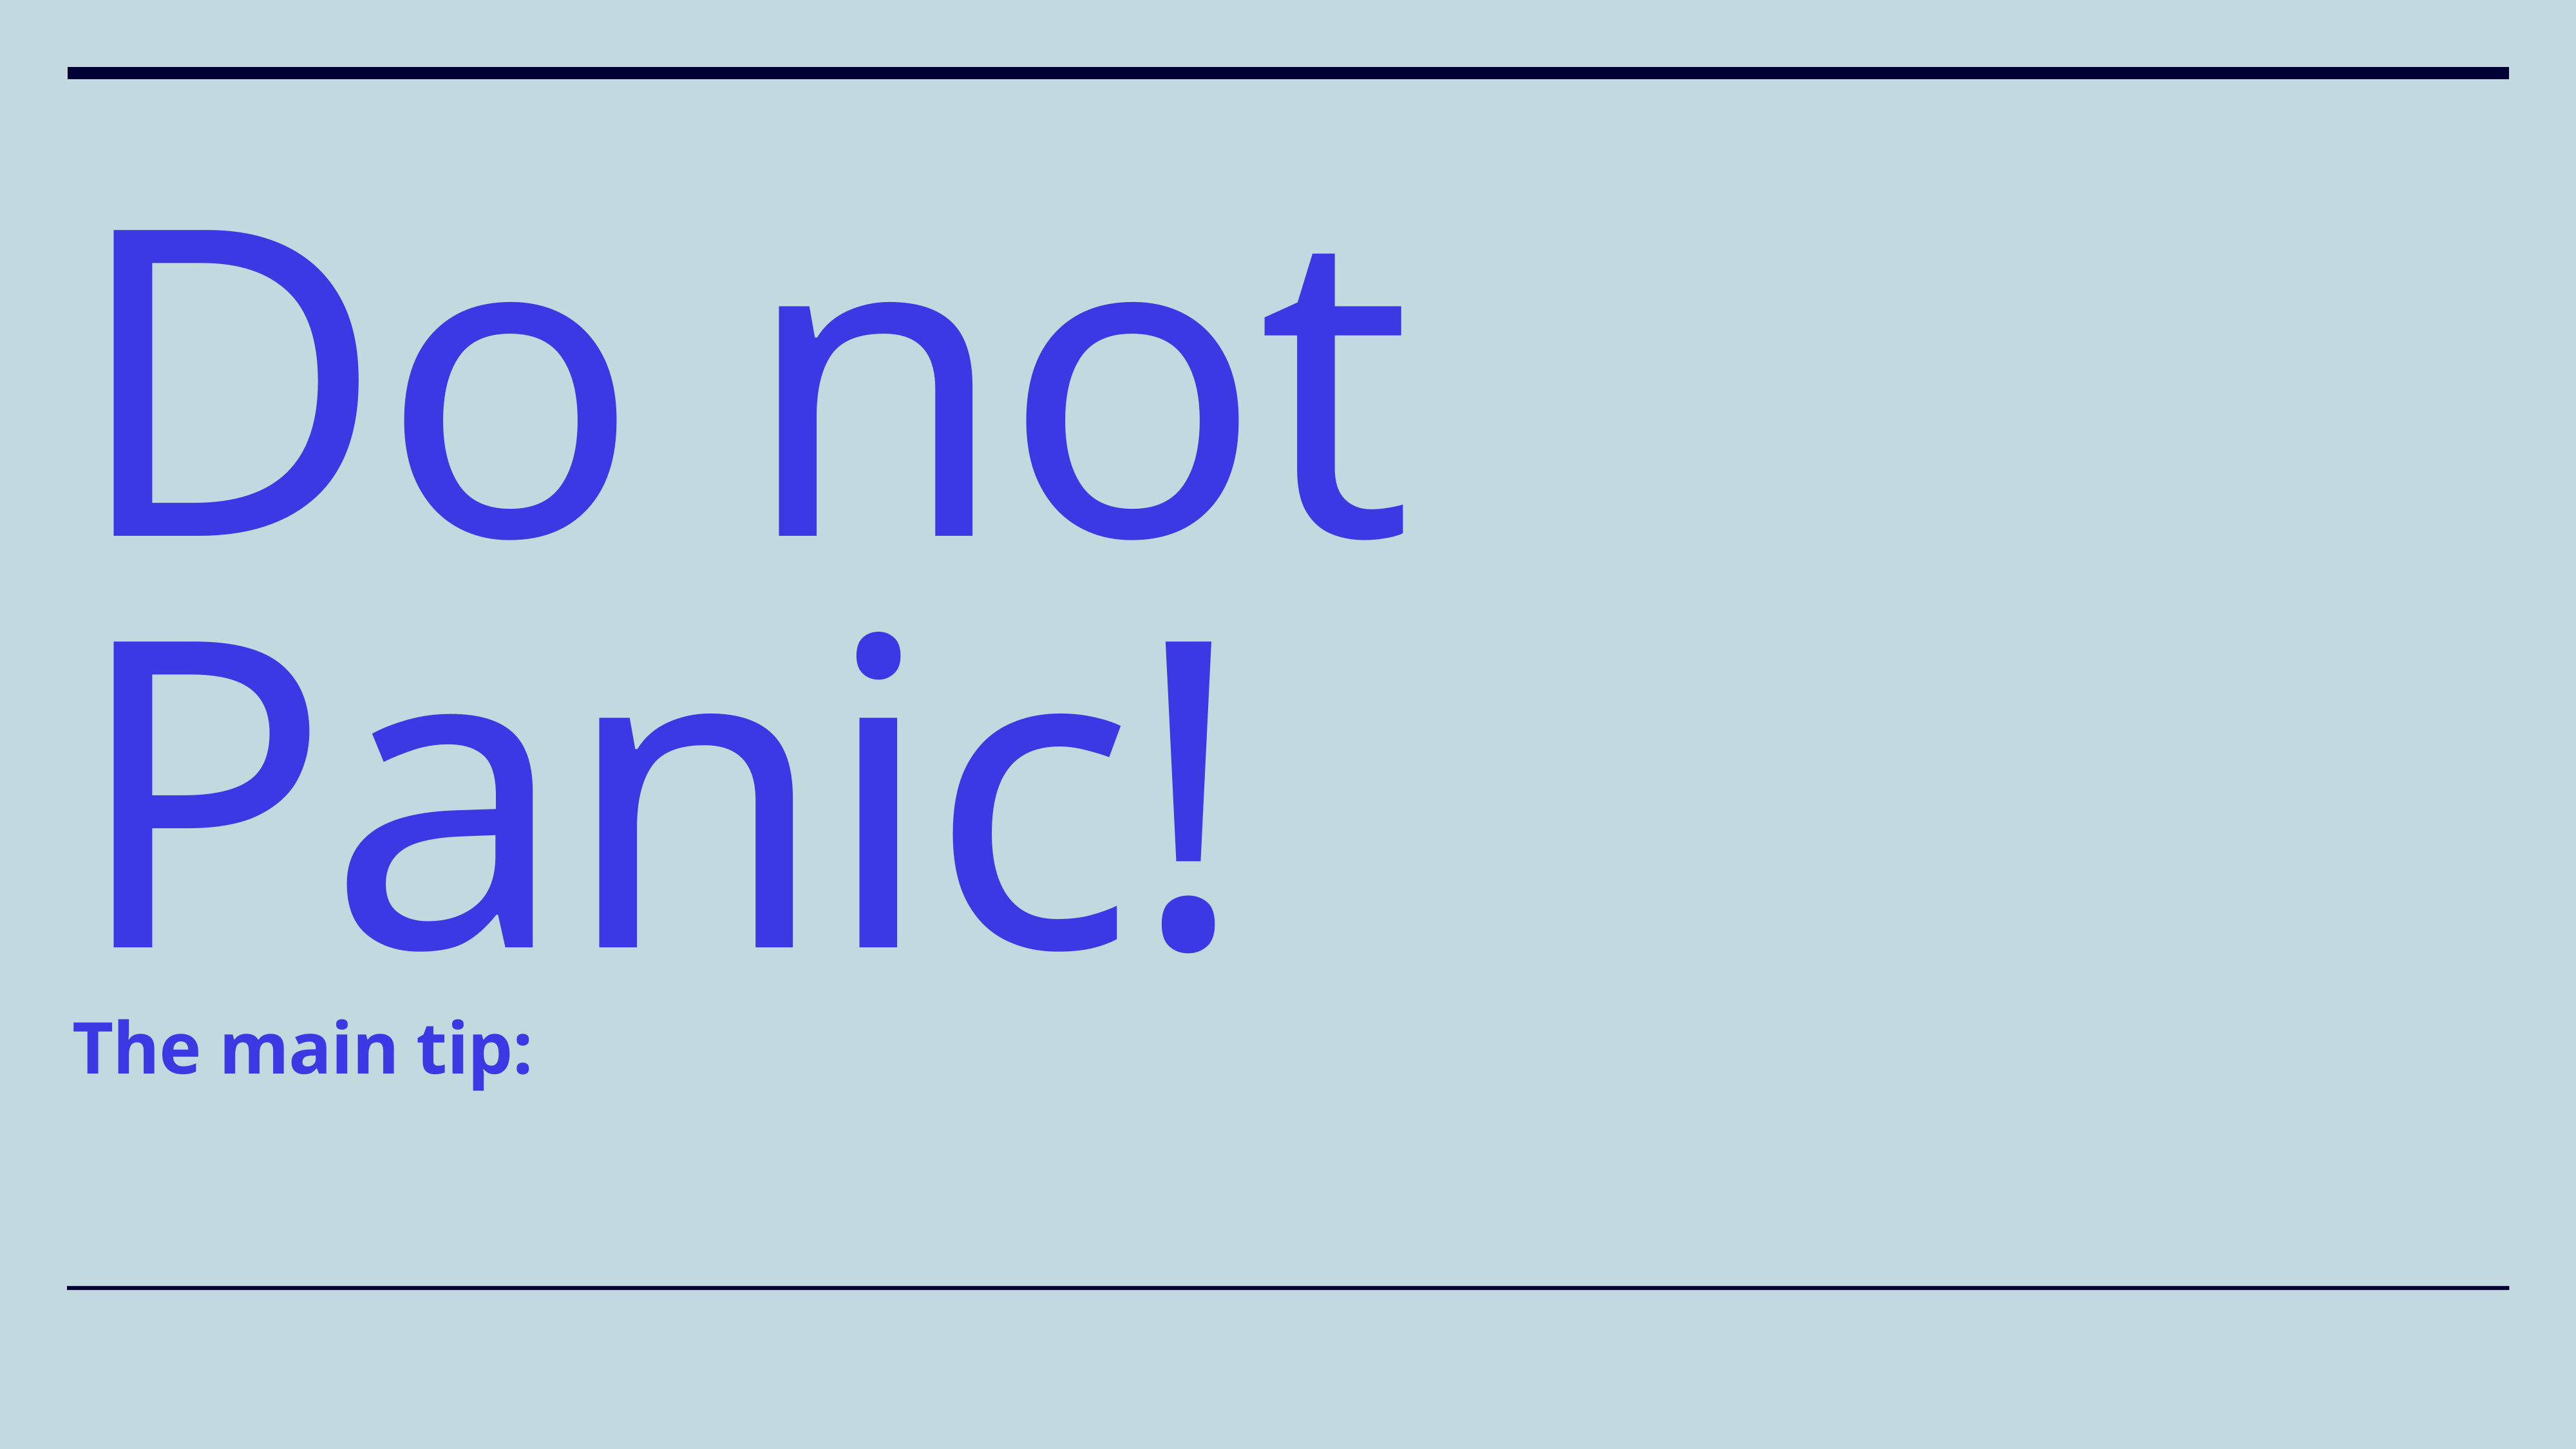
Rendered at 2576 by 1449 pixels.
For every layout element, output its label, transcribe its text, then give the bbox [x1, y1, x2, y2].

list Do not Panic! [66, 142, 2523, 1013]
list The main tip: [66, 1013, 2523, 1113]
